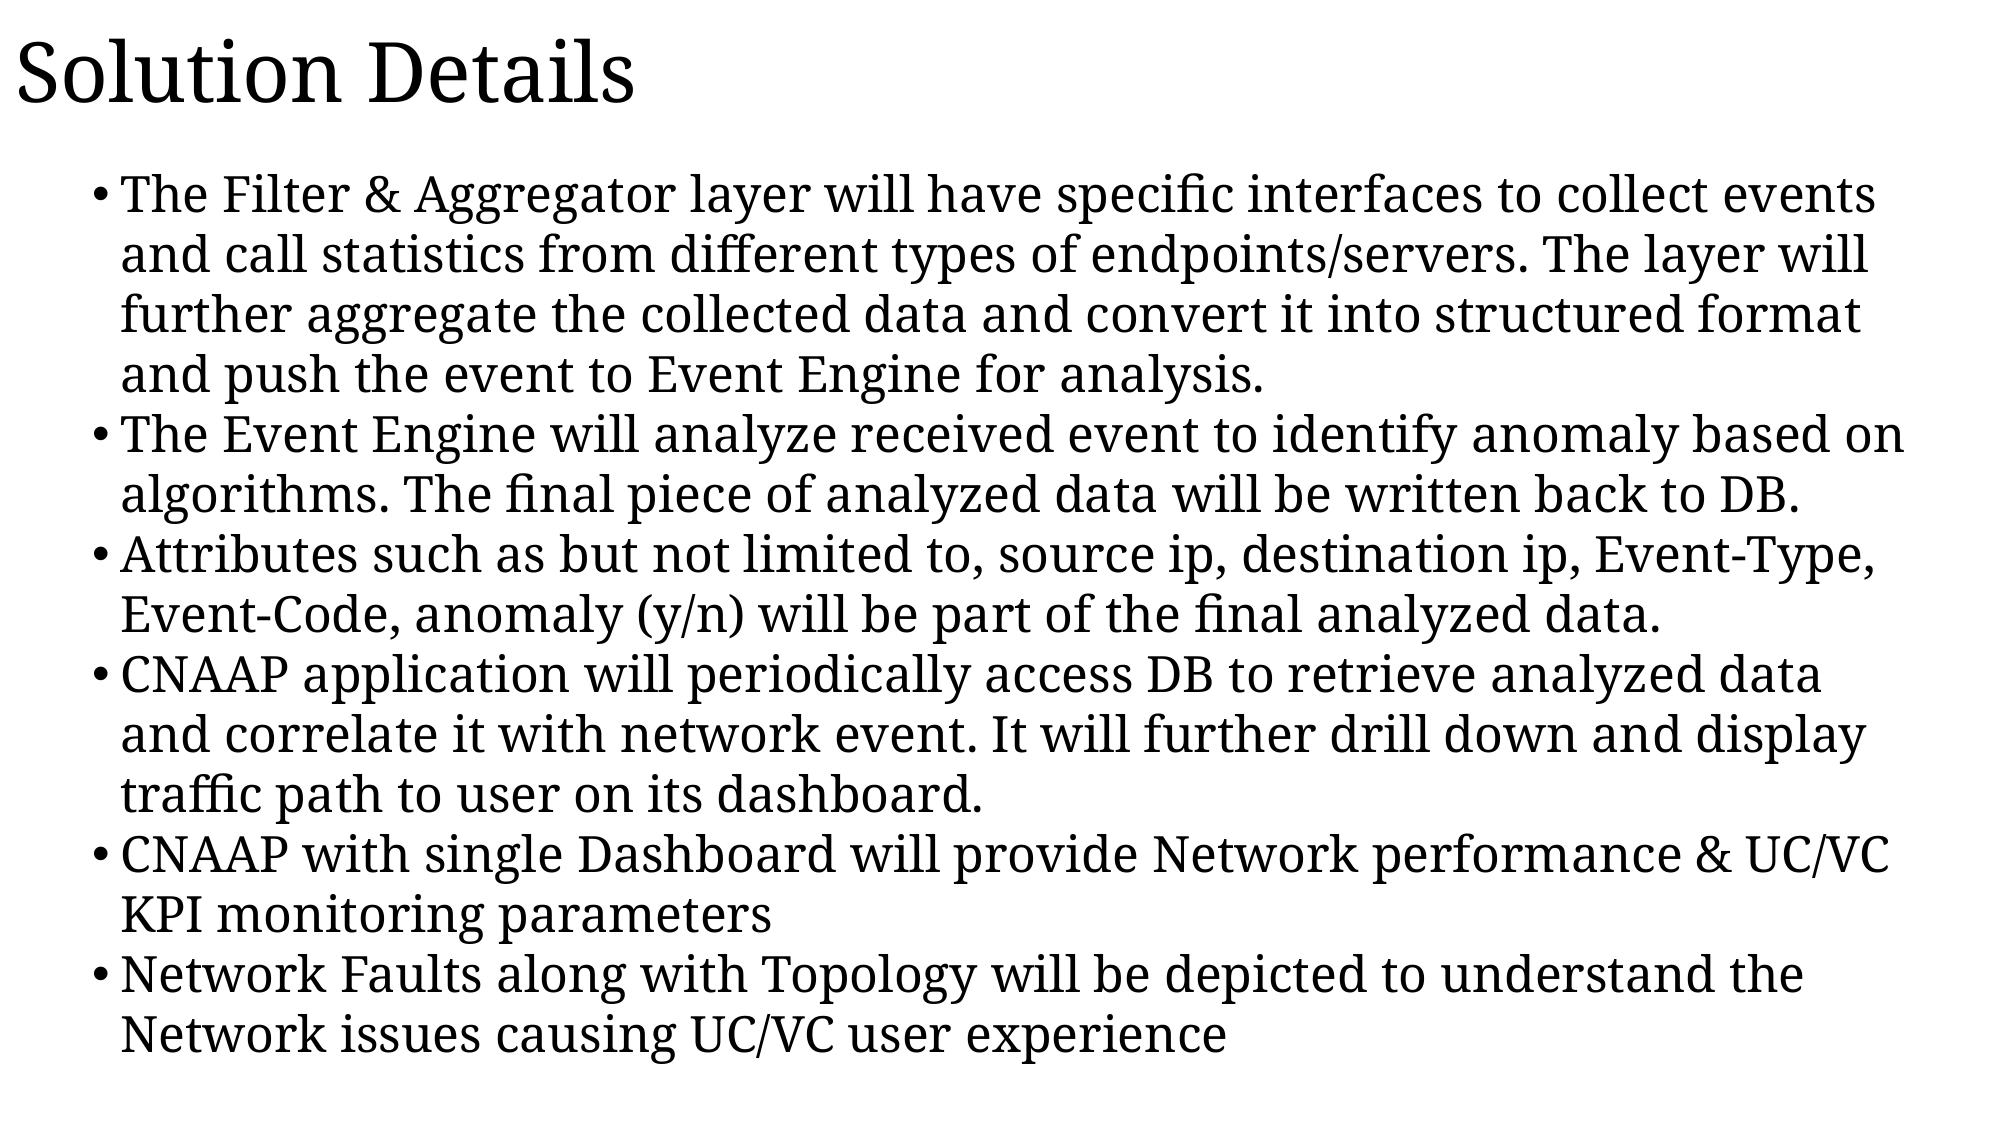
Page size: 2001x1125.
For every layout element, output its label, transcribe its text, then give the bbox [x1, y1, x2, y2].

title Solution Details [0, 0, 1725, 185]
text_box The Filter & Aggregator layer will have specific interfaces to collect events and call statistics from different types of endpoints/servers. The layer will further aggregate the collected data and convert it into structured format and push the event to Event Engine for analysis. The Event Engine will analyze received event to identify anomaly based on algorithms. The final piece of analyzed data will be written back to DB. Attributes such as but not limited to, source ip, destination ip, Event-Type, Event-Code, anomaly (y/n) will be part of the final analyzed data. CNAAP application will periodically access DB to retrieve analyzed data and correlate it with network event. It will further drill down and display traffic path to user on its dashboard. CNAAP with single Dashboard will provide Network performance & UC/VC KPI monitoring parameters Network Faults along with Topology will be depicted to understand the Network issues causing UC/VC user experience [77, 155, 1940, 980]
